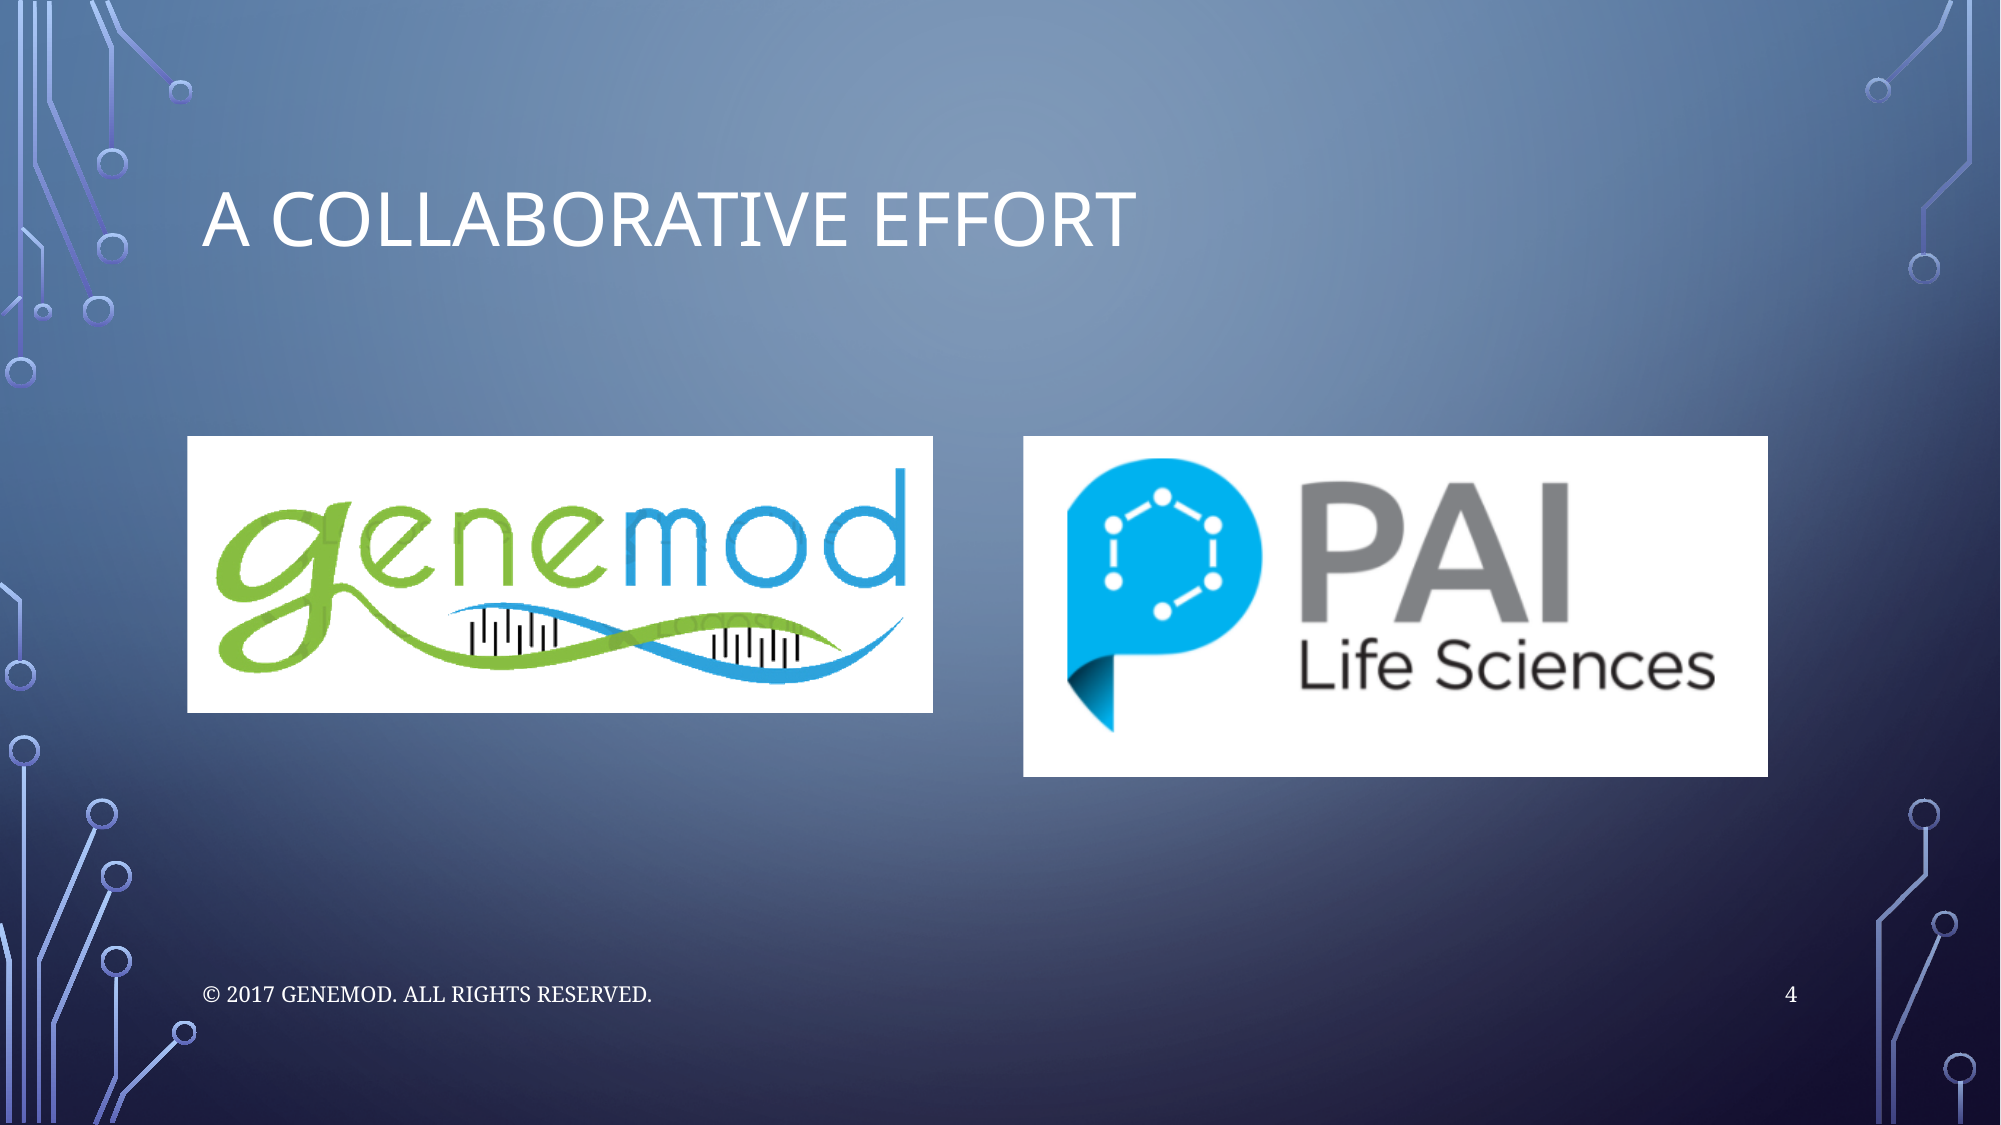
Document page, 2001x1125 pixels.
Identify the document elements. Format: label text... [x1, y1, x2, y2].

title A collaborative effort [187, 101, 1813, 344]
picture [186, 436, 934, 713]
slide_number 4 [1685, 965, 1813, 1025]
footer © 2017 GENEMOD. All rights reserved. [187, 965, 1211, 1025]
picture [1023, 436, 1769, 777]
